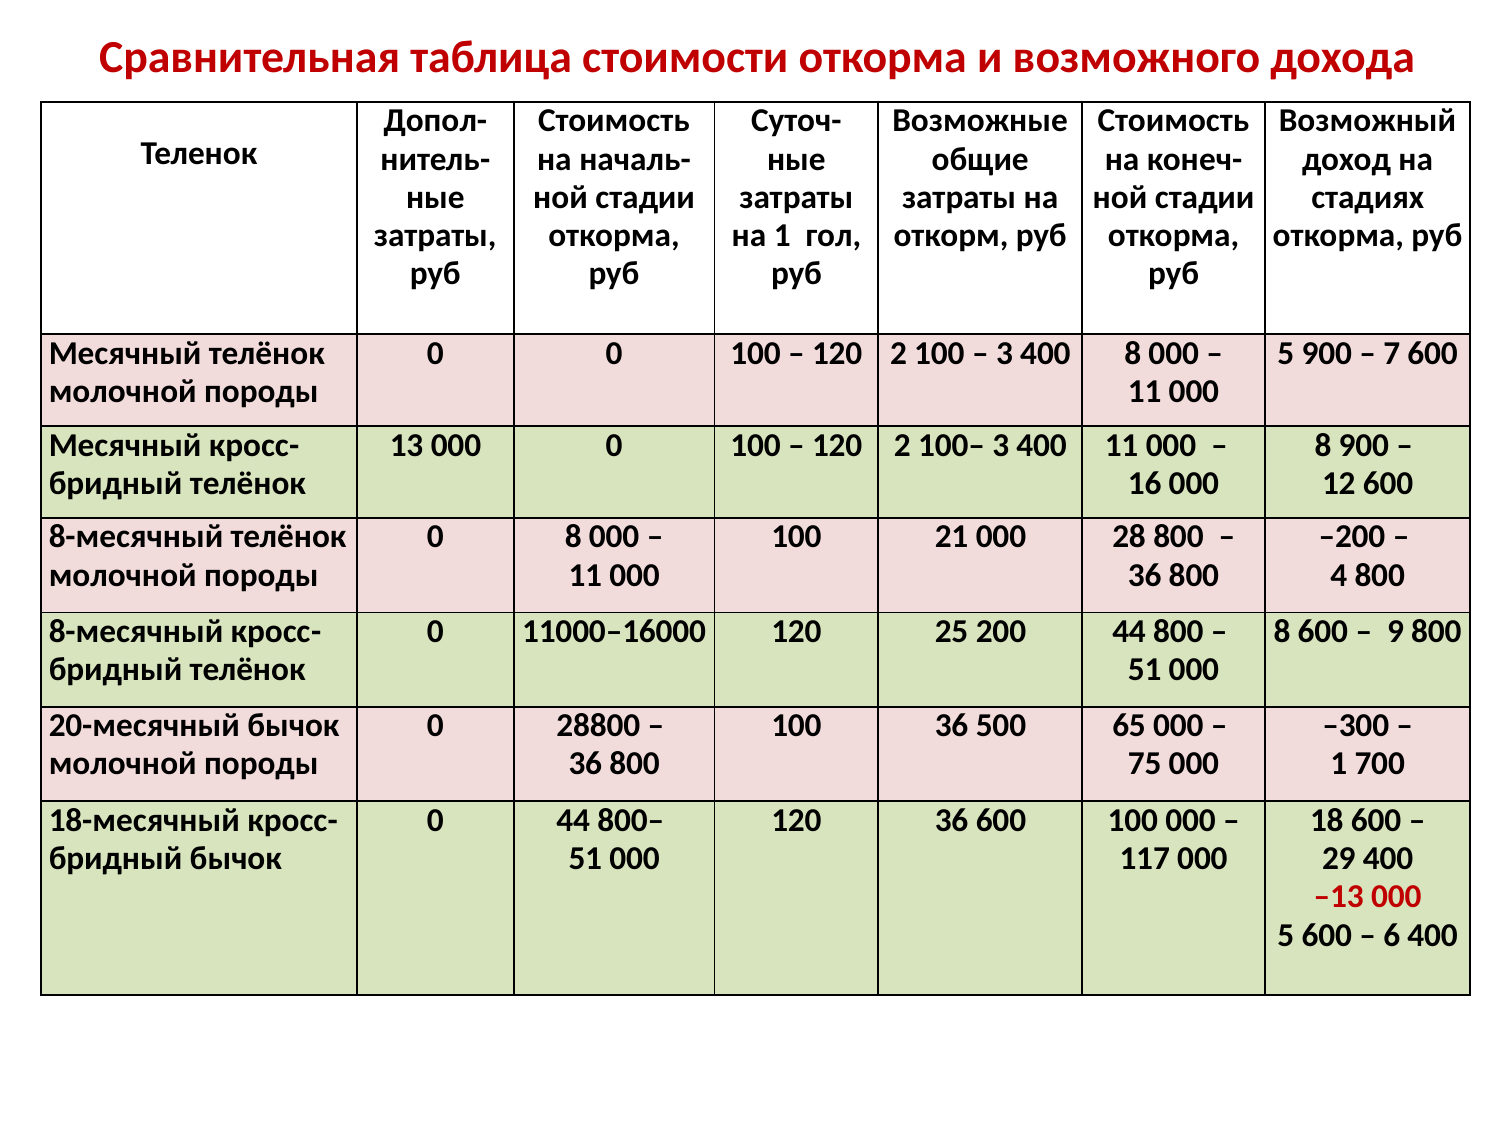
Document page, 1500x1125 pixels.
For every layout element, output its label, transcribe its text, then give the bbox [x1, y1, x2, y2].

table_cell 65 000 – 75 000 [1083, 708, 1264, 800]
table_cell Месячный кросс-бридный телёнок [42, 427, 356, 517]
table_cell 36 600 [879, 802, 1081, 994]
table_header Теленок [42, 103, 356, 333]
table_cell 0 [358, 519, 513, 612]
table_cell –300 – 1 700 [1266, 708, 1469, 800]
table_cell 13 000 [358, 427, 513, 517]
table_cell –200 – 4 800 [1266, 519, 1469, 612]
table_cell 28 800 – 36 800 [1083, 519, 1264, 612]
table_cell 8 600 – 9 800 [1266, 613, 1469, 706]
table_cell 18-месячный кросс-бридный бычок [42, 802, 356, 994]
table_cell 8-месячный телёнок молочной породы [42, 519, 356, 612]
table_header Стоимость на конеч-ной стадии откорма, руб [1083, 103, 1264, 333]
table_cell 5 900 – 7 600 [1266, 335, 1469, 425]
table_cell Месячный телёнок молочной породы [42, 335, 356, 425]
table_cell 11000–16000 [515, 613, 714, 706]
table_cell 120 [715, 613, 877, 706]
table_cell 100 000 – 117 000 [1083, 802, 1264, 994]
table_cell 0 [358, 708, 513, 800]
table_header Суточ-ные затраты на 1 гол, руб [715, 103, 877, 333]
table_cell 8 900 – 12 600 [1266, 427, 1469, 517]
table_header Допол-нитель-ные затраты, руб [358, 103, 513, 333]
table_cell 0 [515, 335, 714, 425]
table_cell 21 000 [879, 519, 1081, 612]
text_box Сравнительная таблица стоимости откорма и возможного дохода [41, 19, 1474, 90]
table_cell 100 – 120 [715, 335, 877, 425]
table_cell 100 [715, 519, 877, 612]
table_cell 120 [715, 802, 877, 994]
table_cell 11 000 – 16 000 [1083, 427, 1264, 517]
table_cell 0 [515, 427, 714, 517]
table_cell 44 800– 51 000 [515, 802, 714, 994]
table_cell 2 100 – 3 400 [879, 335, 1081, 425]
table_cell 0 [358, 802, 513, 994]
table_header Стоимость на началь-ной стадии откорма, руб [515, 103, 714, 333]
table_cell 20-месячный бычок молочной породы [42, 708, 356, 800]
table_cell 8 000 – 11 000 [1083, 335, 1264, 425]
table_cell 18 600 – 29 400 –13 000 5 600 – 6 400 [1266, 802, 1469, 994]
table_cell 2 100– 3 400 [879, 427, 1081, 517]
table_header Возможные общие затраты на откорм, руб [879, 103, 1081, 333]
table_cell 25 200 [879, 613, 1081, 706]
table_cell 8-месячный кросс-бридный телёнок [42, 613, 356, 706]
table_cell 0 [358, 335, 513, 425]
table_cell 0 [358, 613, 513, 706]
table_cell 100 [715, 708, 877, 800]
table_cell 44 800 – 51 000 [1083, 613, 1264, 706]
table_cell 36 500 [879, 708, 1081, 800]
table_header Возможный доход на стадиях откорма, руб [1266, 103, 1469, 333]
table_cell 28800 – 36 800 [515, 708, 714, 800]
table_cell 8 000 – 11 000 [515, 519, 714, 612]
table_cell 100 – 120 [715, 427, 877, 517]
